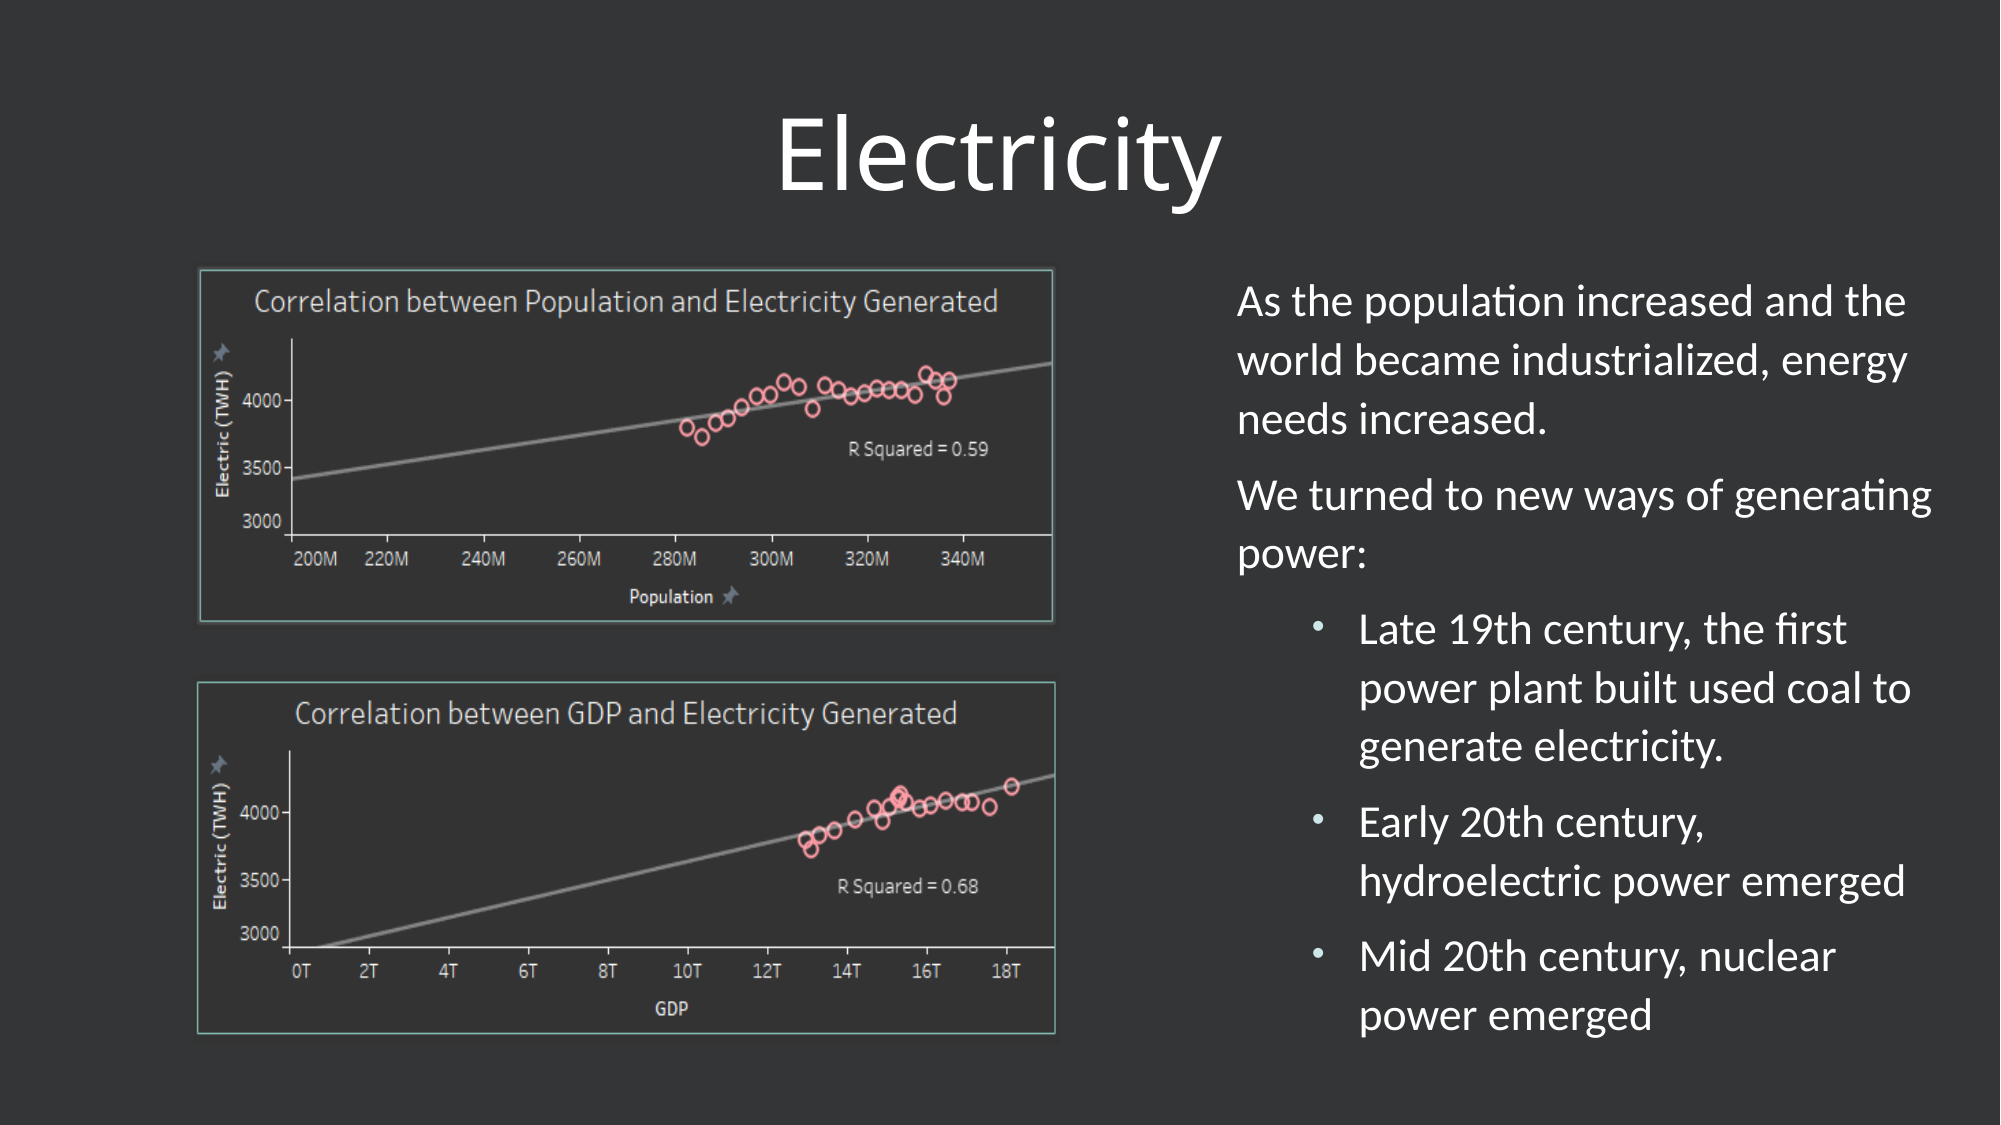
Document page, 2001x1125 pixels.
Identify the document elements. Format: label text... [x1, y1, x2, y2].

title Electricity [137, 5, 1860, 218]
list As the population increased and the world became industrialized, energy needs increased. We turned to new ways of generating power: Late 19th century, the first power plant built used coal to generate electricity. Early 20th century, hydroelectric power emerged Mid 20th century, nuclear power emerged [1146, 259, 1966, 1080]
picture [193, 262, 1060, 631]
picture [193, 674, 1060, 1044]
